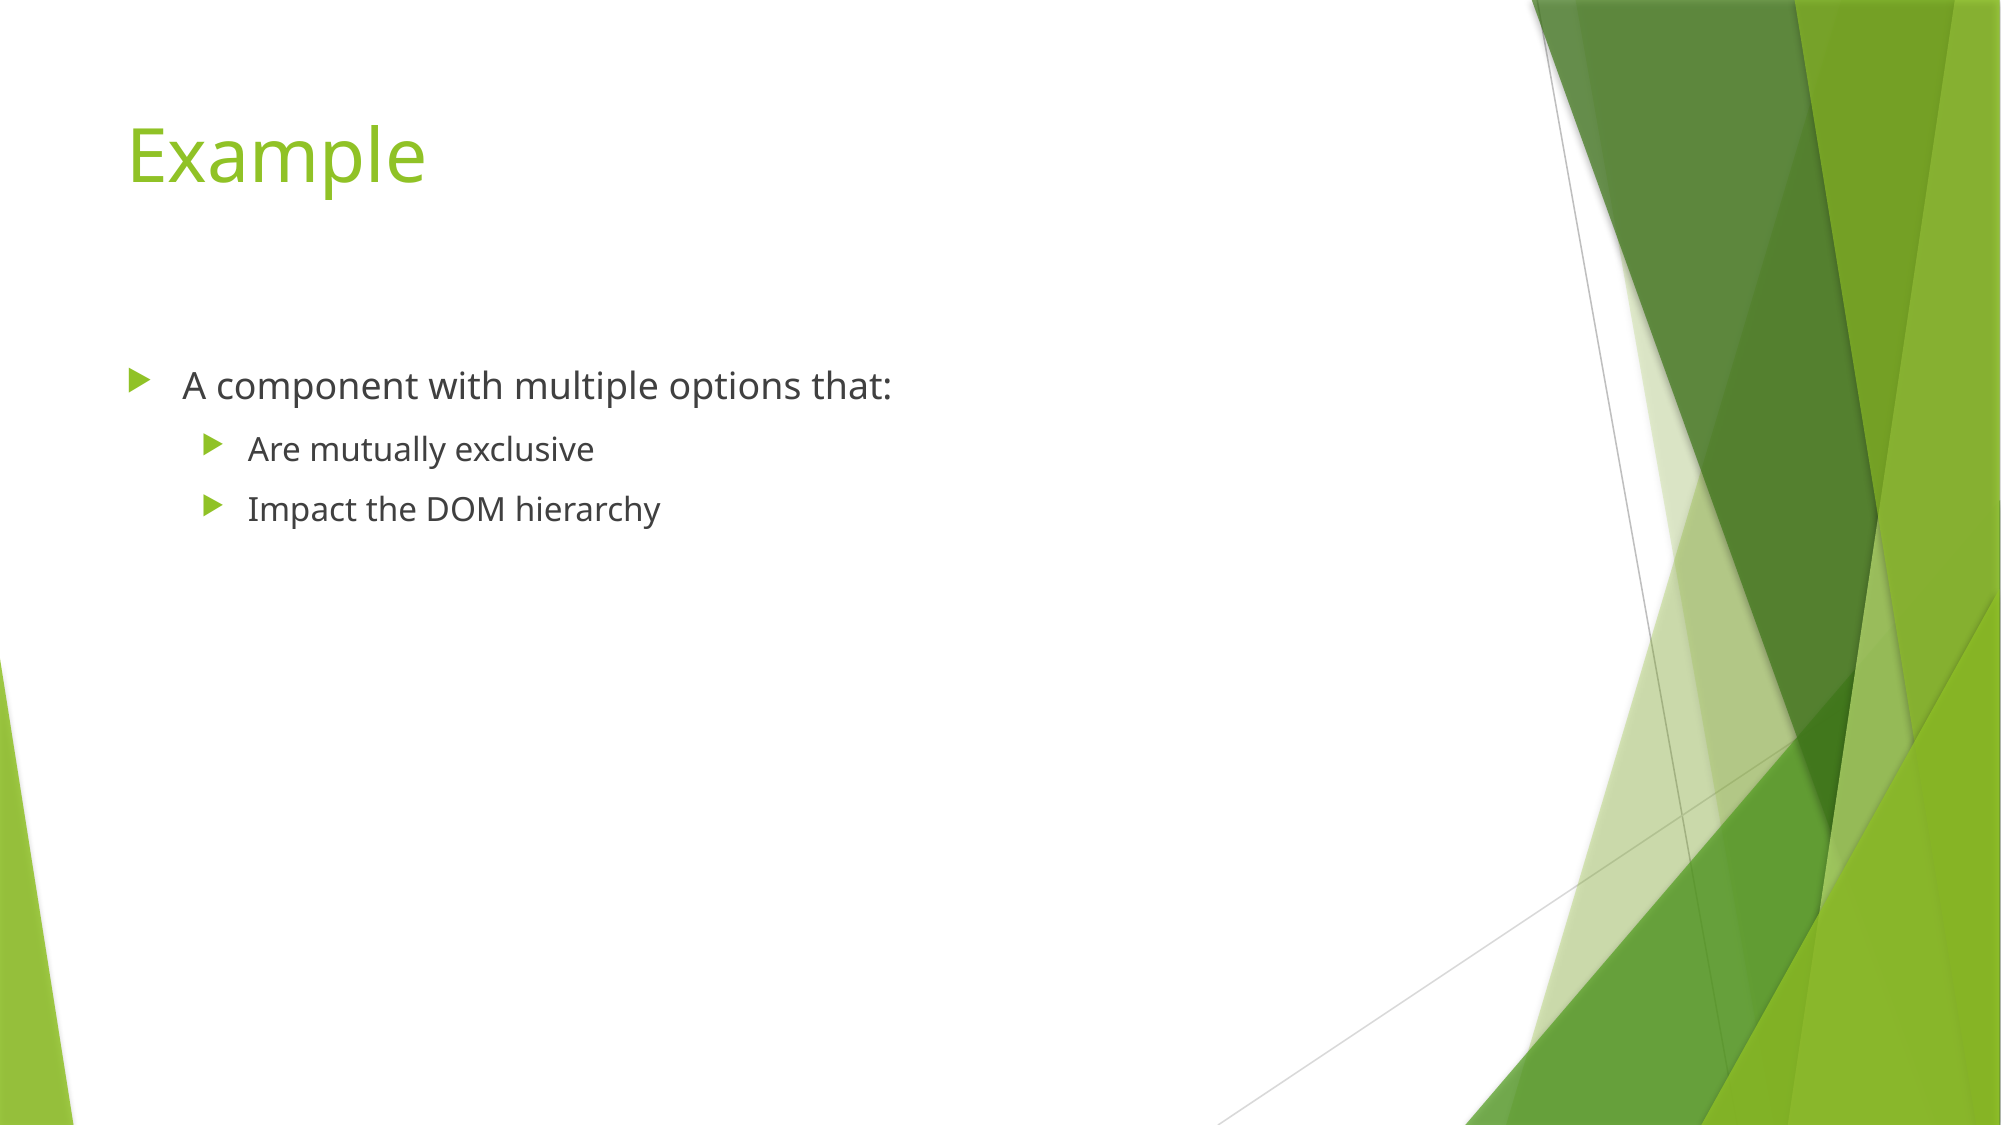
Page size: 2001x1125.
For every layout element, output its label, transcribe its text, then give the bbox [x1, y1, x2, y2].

title Example [111, 99, 1522, 317]
list A component with multiple options that: Are mutually exclusive Impact the DOM hierarchy [111, 354, 1522, 992]
